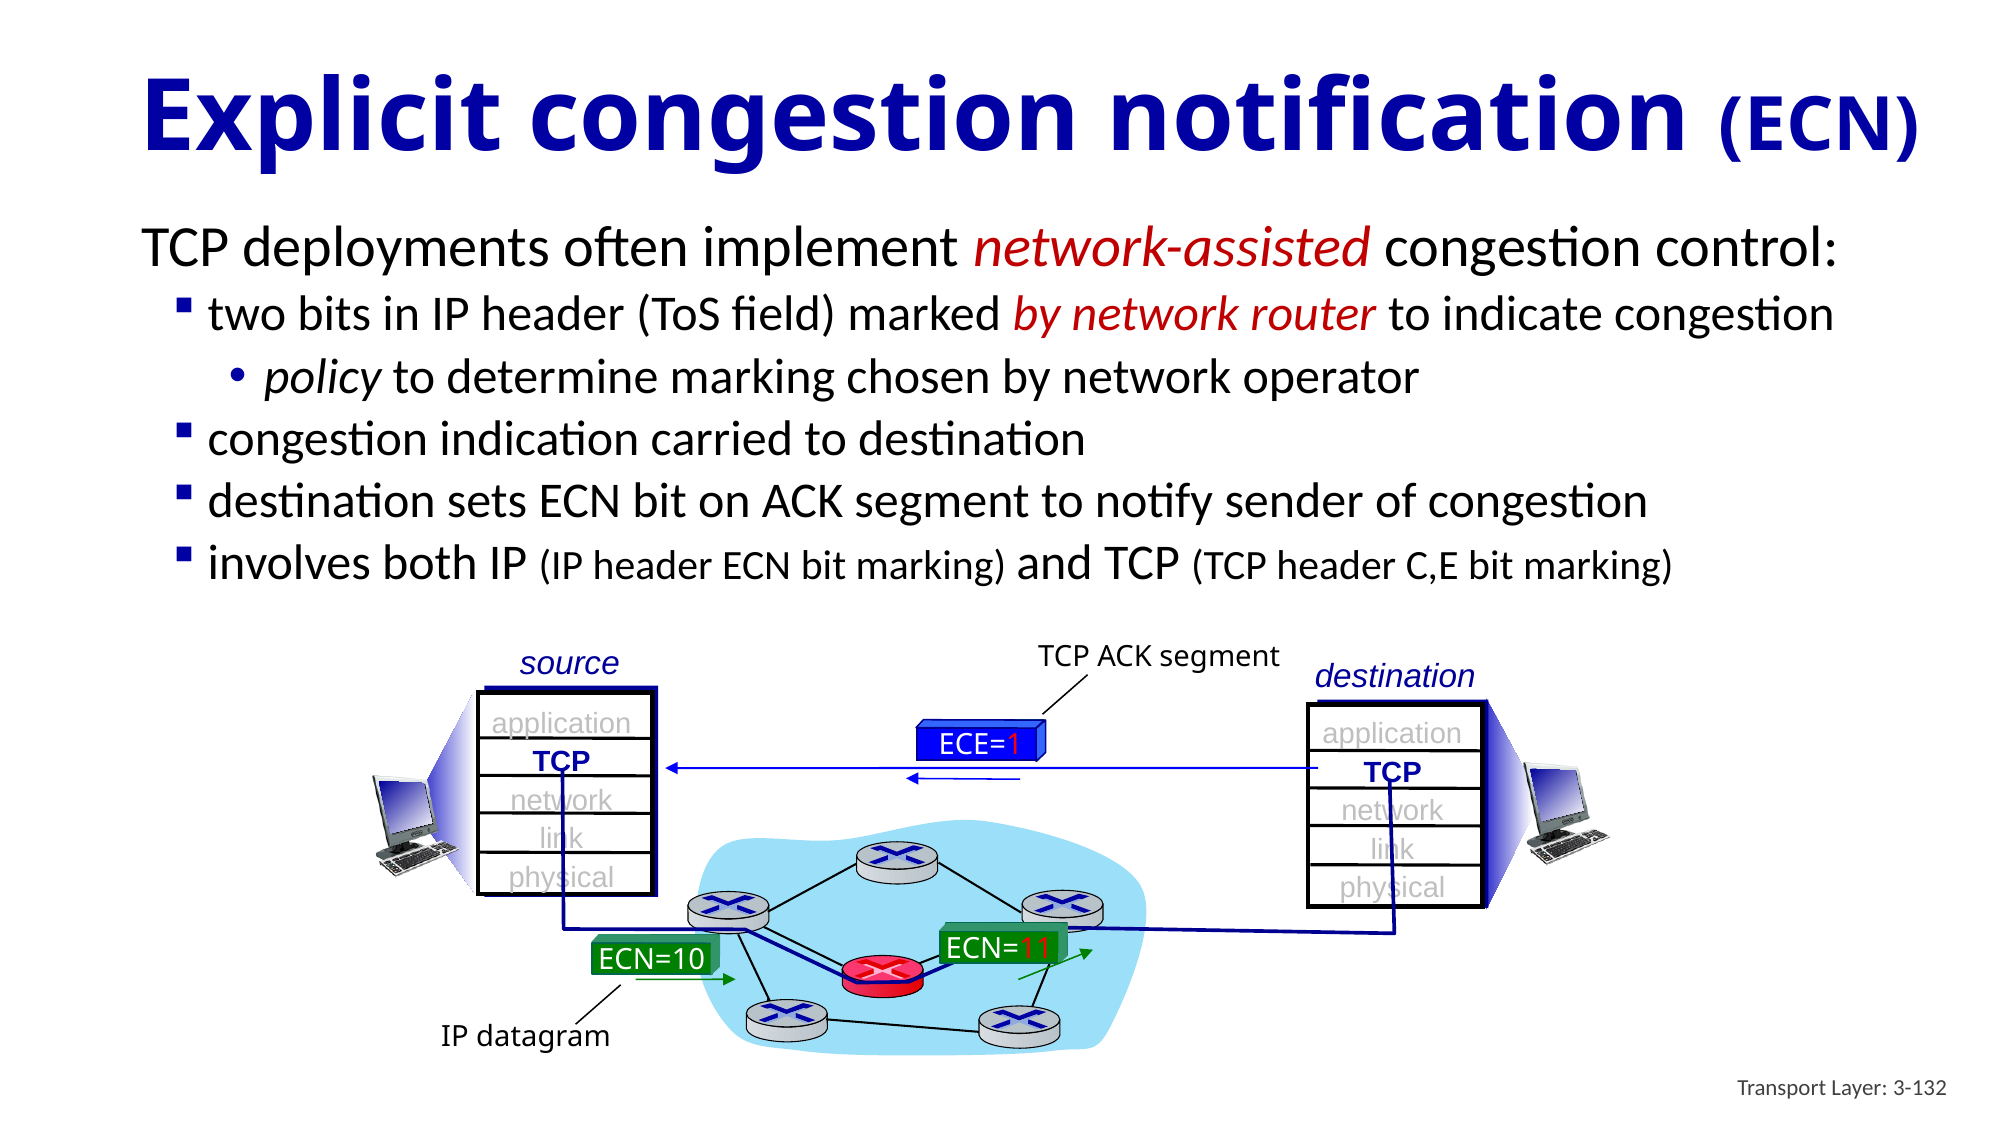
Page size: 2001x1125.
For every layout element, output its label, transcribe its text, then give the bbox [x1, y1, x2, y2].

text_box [1014, 629, 1305, 715]
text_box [421, 984, 631, 1060]
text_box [665, 717, 1319, 780]
text_box TCP deployments often implement network-assisted congestion control: two bits in IP header (ToS field) marked by network router to indicate congestion policy to determine marking chosen by network operator congestion indication carried to destination destination sets ECN bit on ACK segment to notify sender of congestion involves both IP (IP header ECN bit marking) and TCP (TCP header C,E bit marking) [117, 209, 1952, 639]
text_box Transport Layer: 3-132 [1512, 1056, 1962, 1117]
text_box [876, 921, 1122, 980]
text_box Explicit congestion notification (ECN) [124, 44, 1994, 191]
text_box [529, 932, 775, 983]
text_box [368, 633, 1631, 1057]
